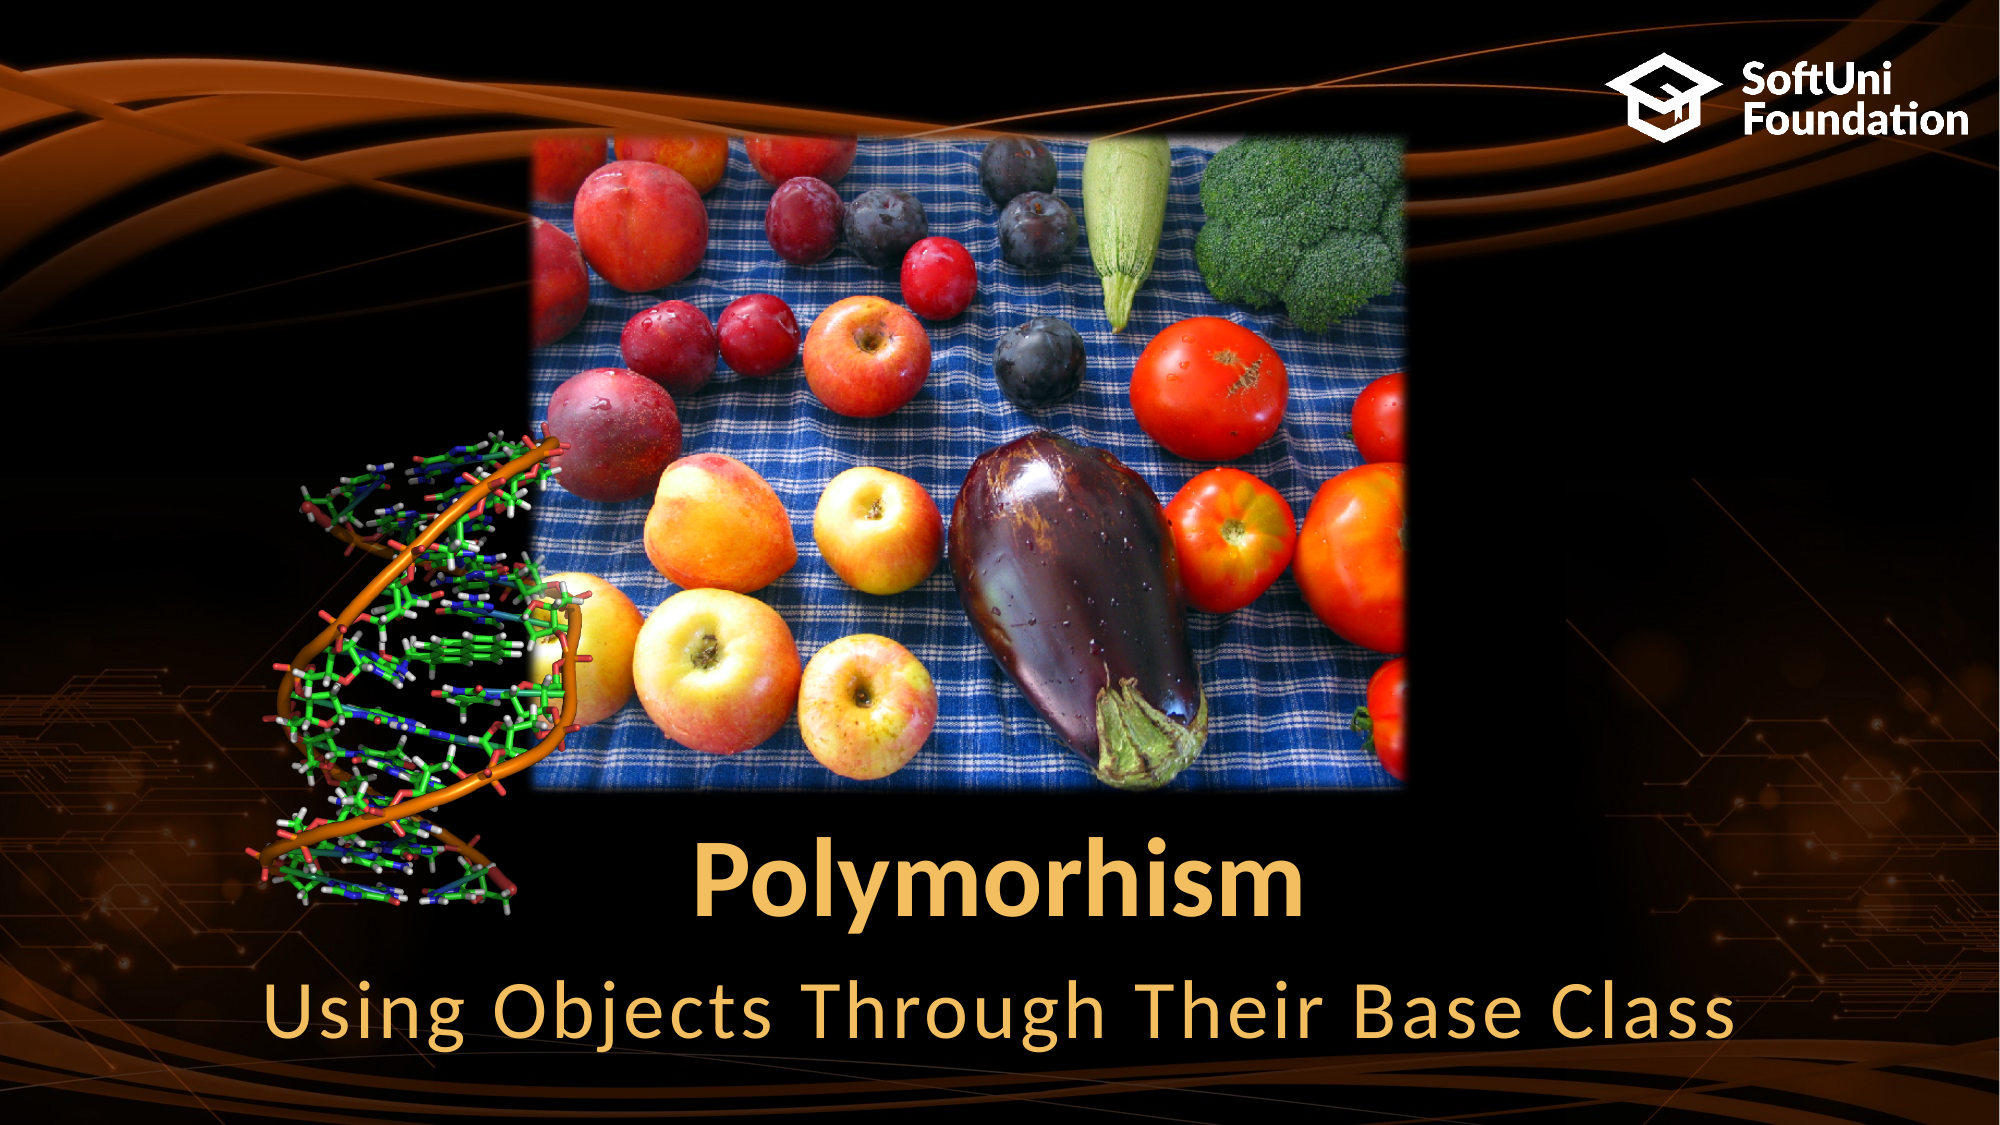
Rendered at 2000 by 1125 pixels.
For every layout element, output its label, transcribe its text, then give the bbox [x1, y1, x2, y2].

picture [0, 0, 2000, 1125]
title Polymorhism [149, 812, 1850, 944]
list Using Objects Through Their Base Class [149, 944, 1850, 1058]
